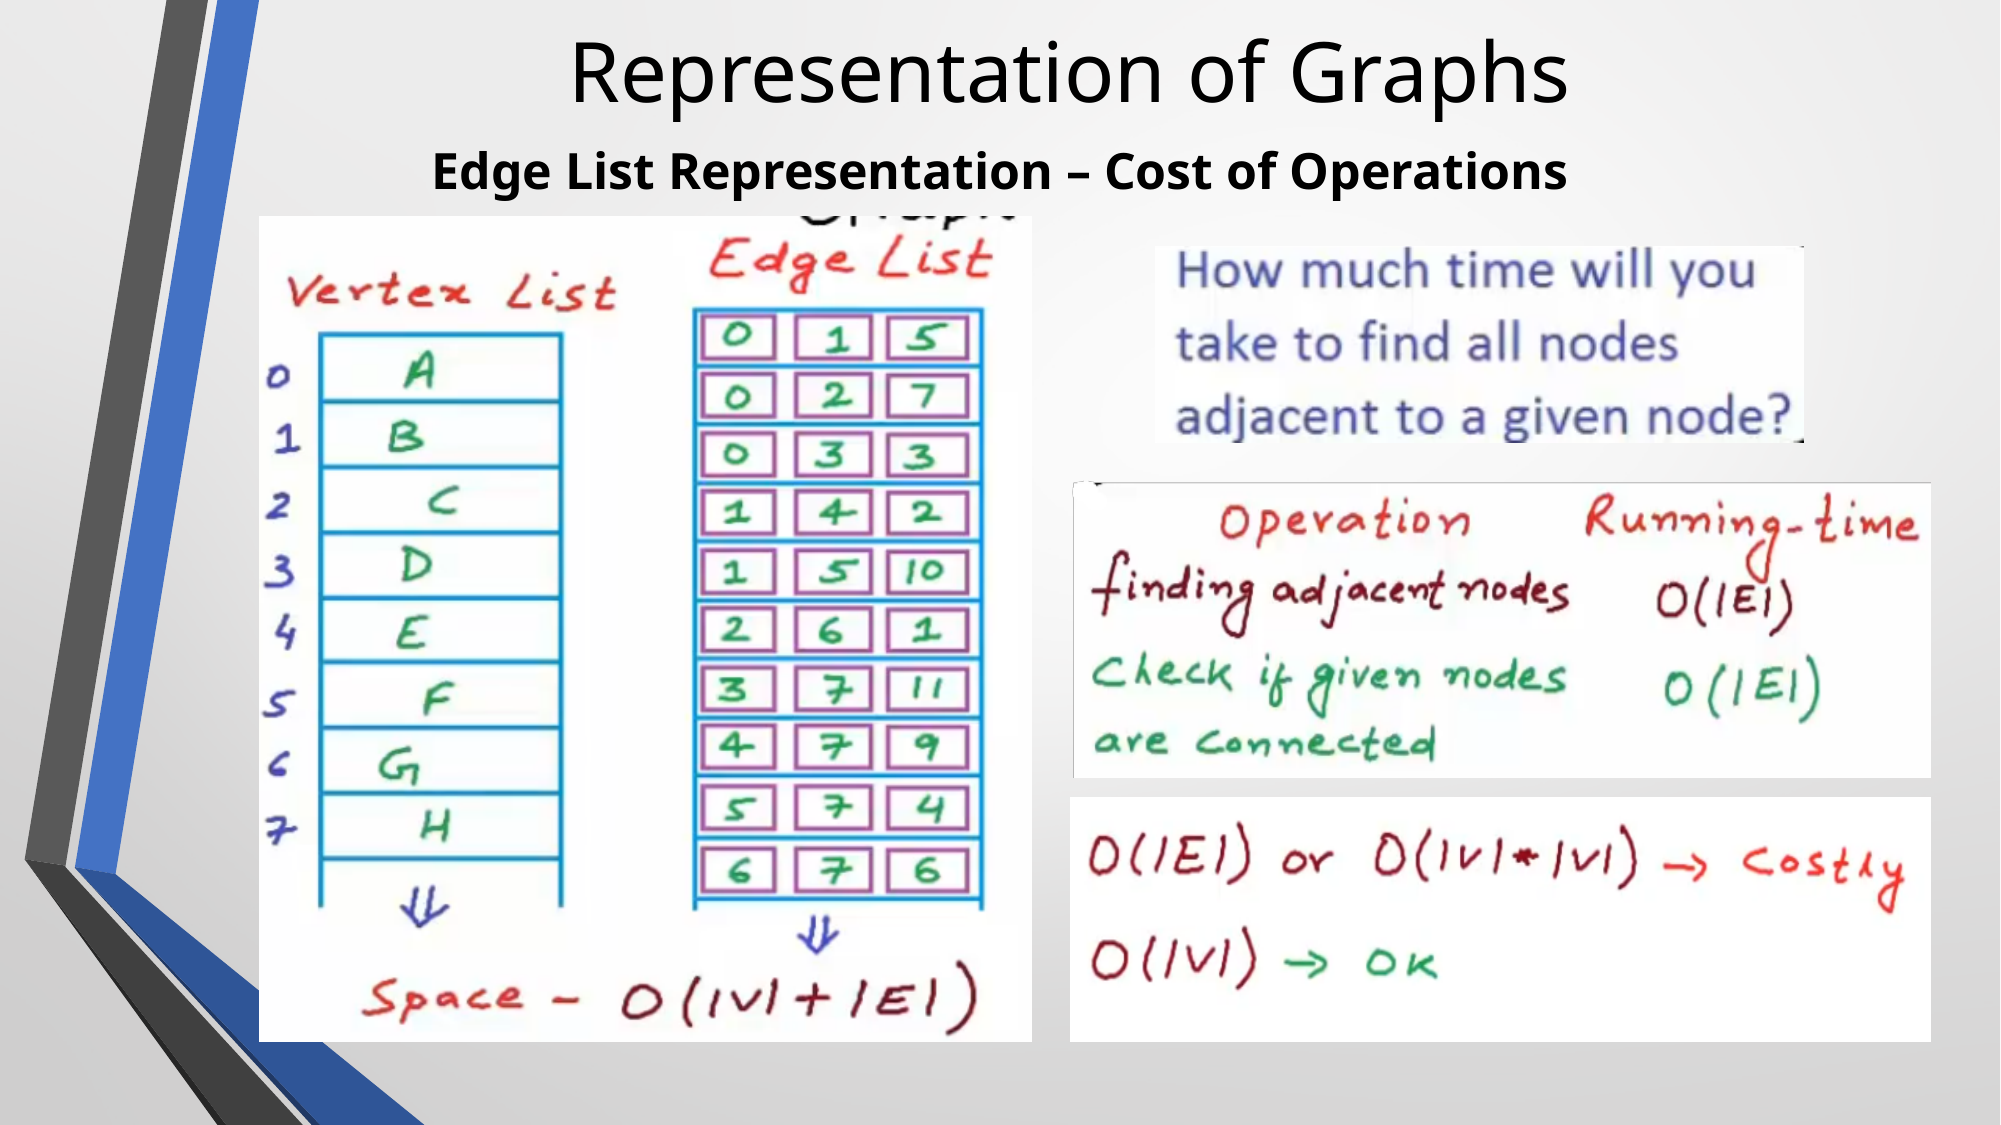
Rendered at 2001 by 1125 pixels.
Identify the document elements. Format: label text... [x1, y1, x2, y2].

picture [1155, 245, 1805, 444]
picture [1069, 480, 1932, 778]
text_box Representation of Graphs [248, 11, 1892, 209]
picture [259, 216, 1032, 1042]
picture [1069, 797, 1932, 1042]
